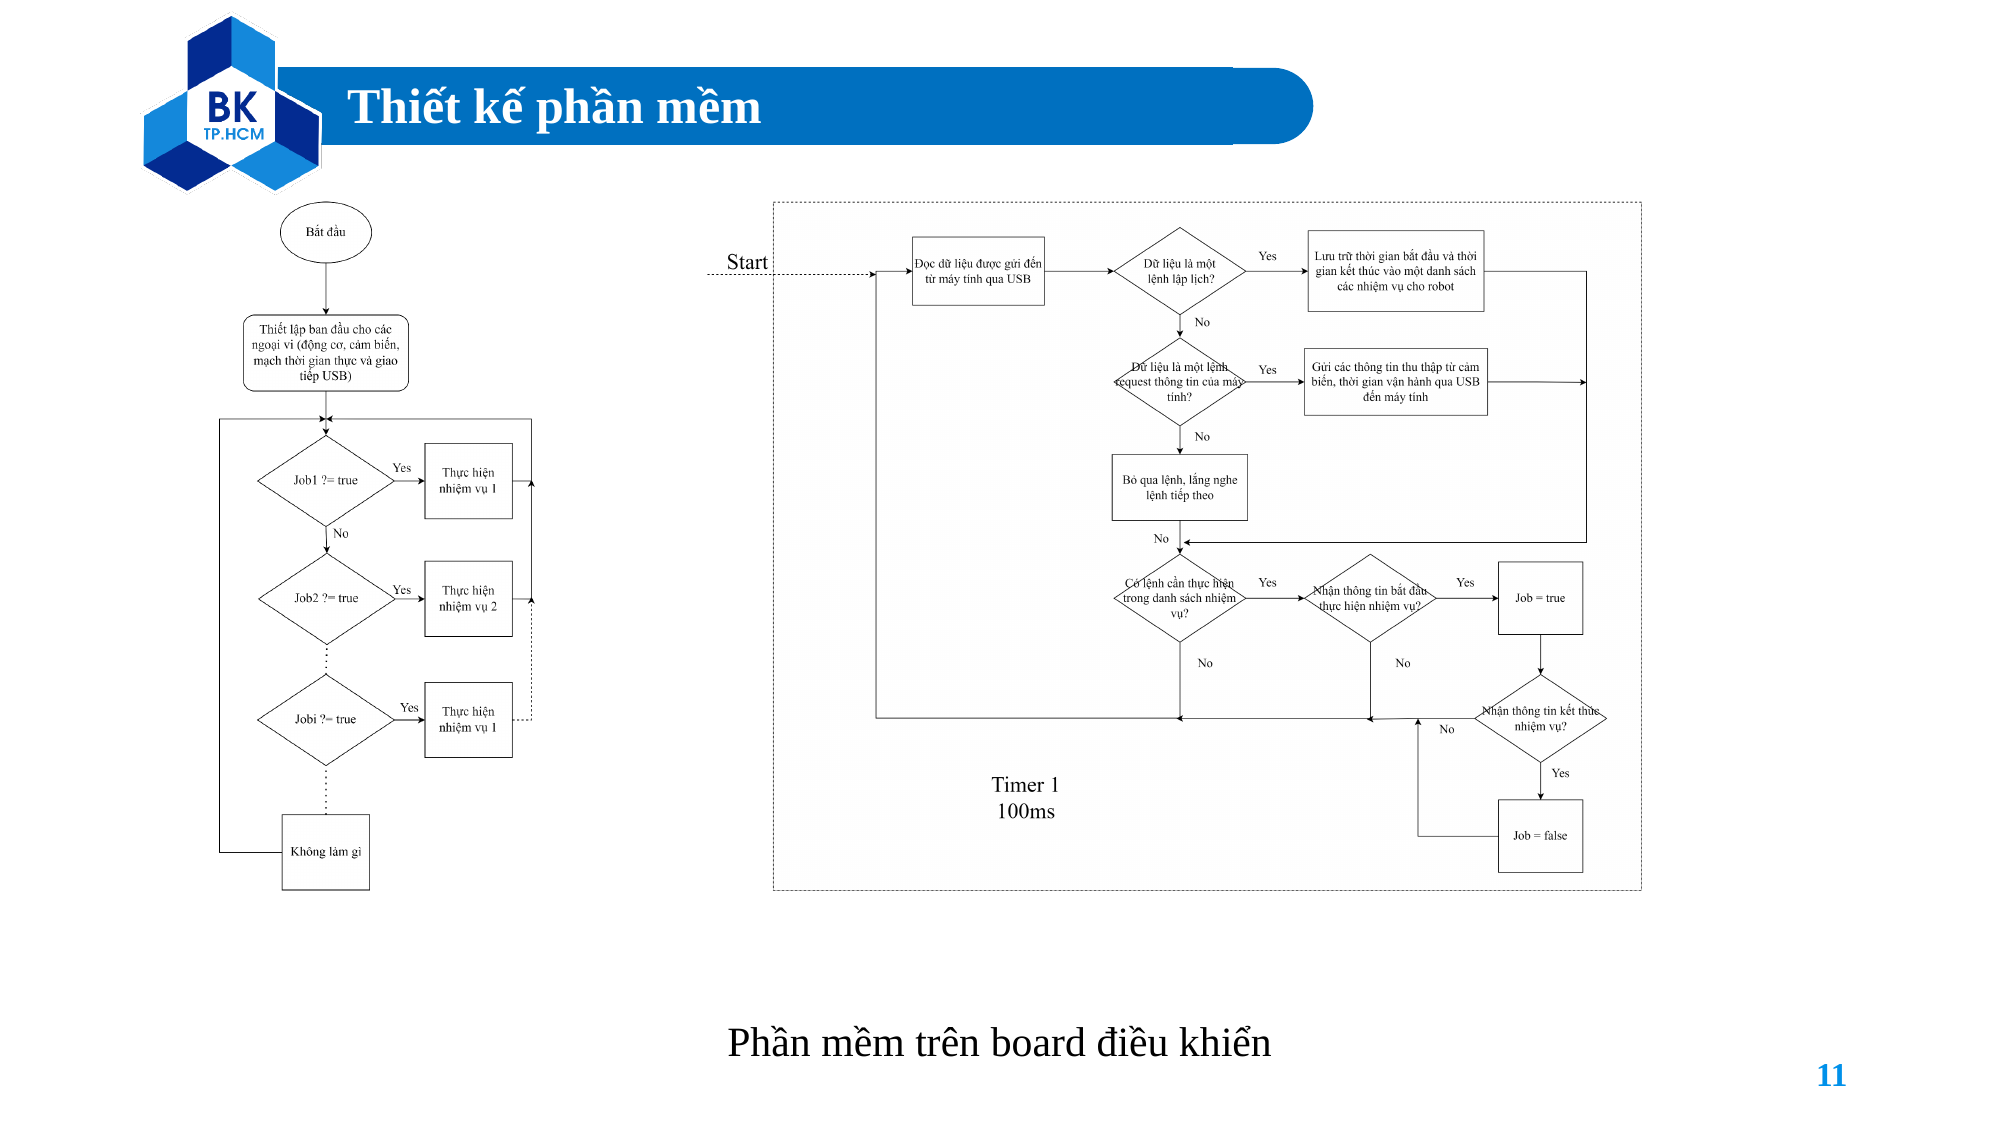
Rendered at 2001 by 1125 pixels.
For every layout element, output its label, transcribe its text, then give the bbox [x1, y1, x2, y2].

picture [685, 194, 1649, 898]
picture [140, 11, 546, 898]
slide_number 11 [1412, 1042, 1863, 1103]
text_box Phần mềm trên board điều khiển [712, 1007, 1288, 1072]
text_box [322, 65, 1314, 145]
